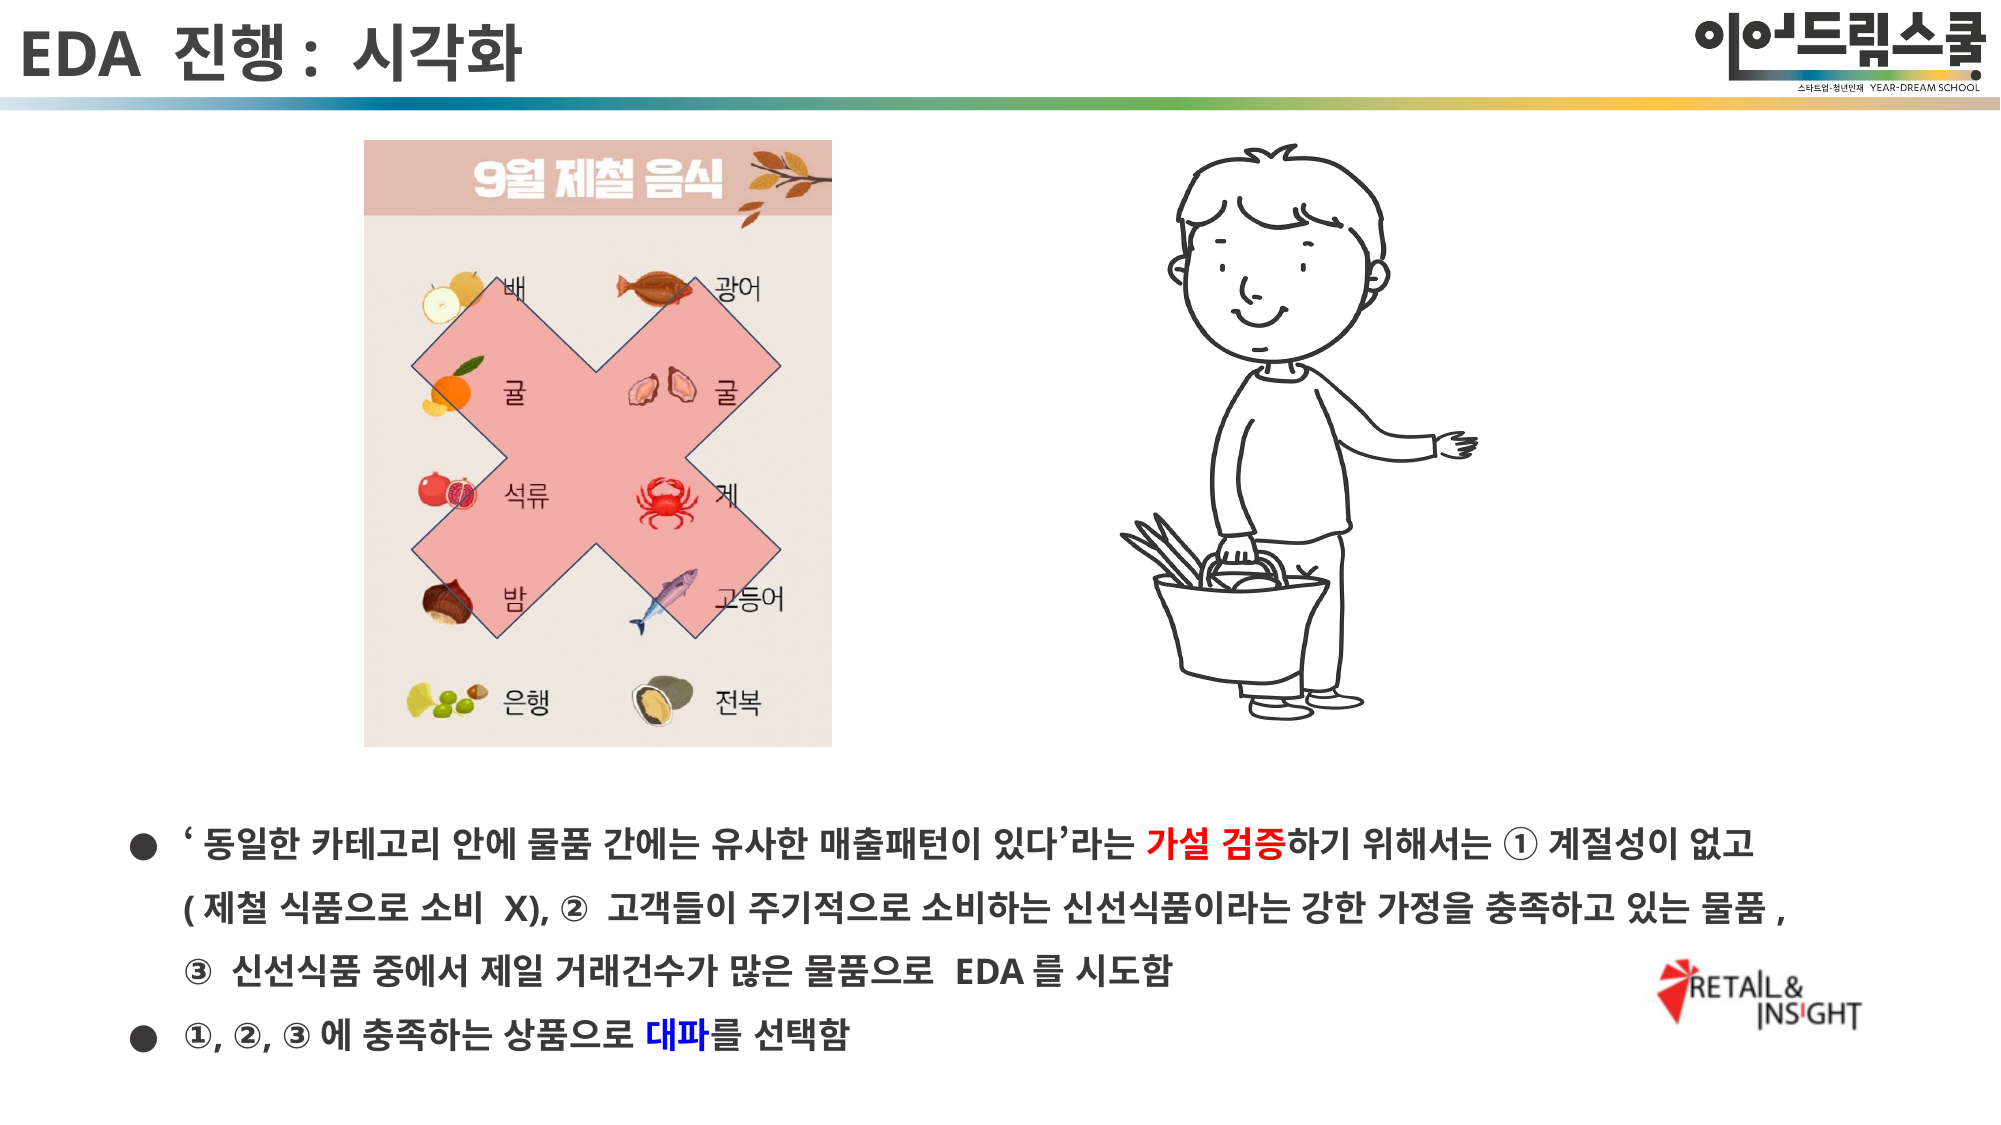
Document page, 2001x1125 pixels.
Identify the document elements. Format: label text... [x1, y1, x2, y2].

picture [1077, 118, 1517, 761]
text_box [0, 0, 2000, 111]
picture [364, 140, 832, 748]
picture [1530, 868, 2000, 1125]
text_box ‘동일한 카테고리 안에 물품 간에는 유사한 매출패턴이 있다’라는 가설 검증하기 위해서는 ① 계절성이 없고(제철 식품으로 소비 X), ② 고객들이 주기적으로 소비하는 신선식품이라는 강한 가정을 충족하고 있는 물품, ③ 신선식품 중에서 제일 거래건수가 많은 물품으로 EDA를 시도함 ①, ②, ③에 충족하는 상품으로 대파를 선택함 [93, 793, 1804, 1064]
